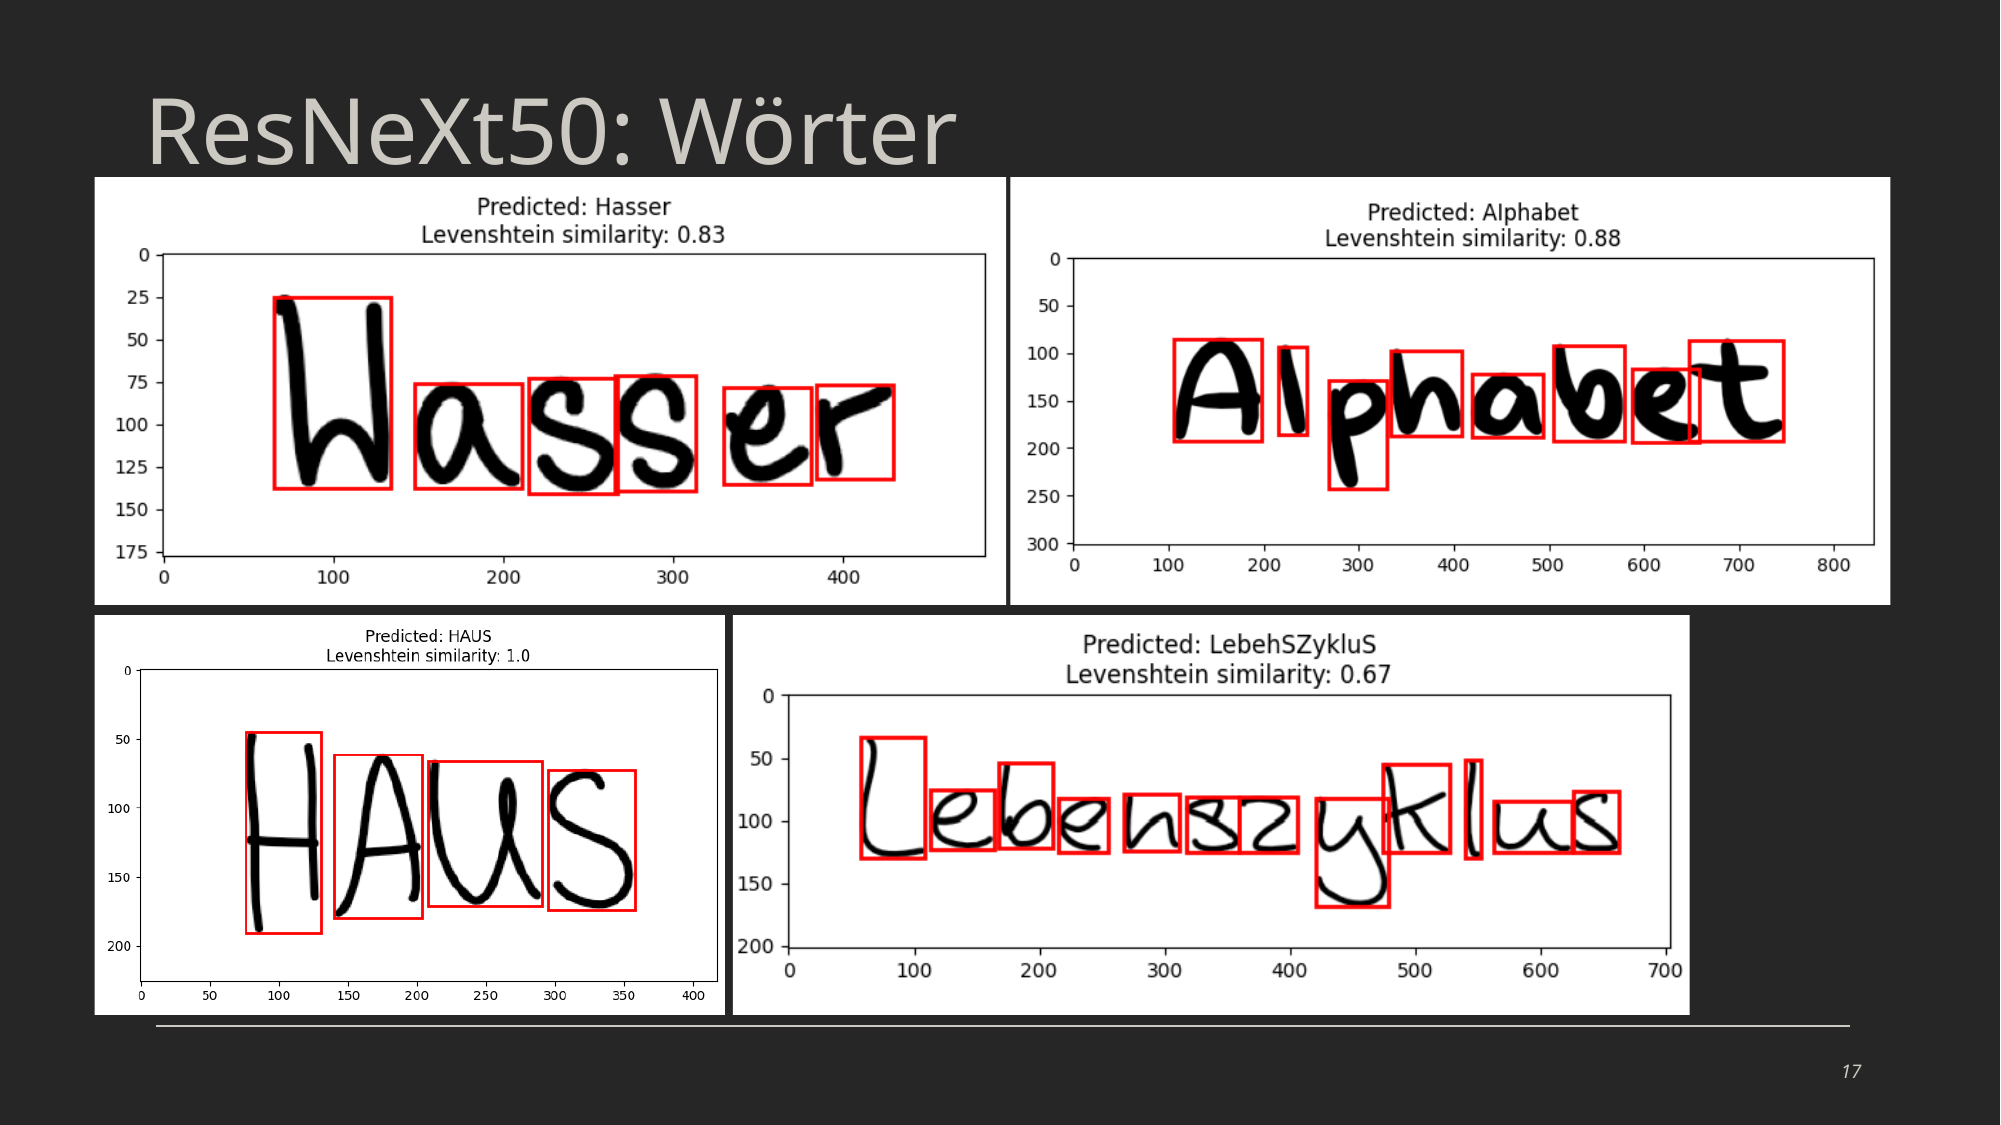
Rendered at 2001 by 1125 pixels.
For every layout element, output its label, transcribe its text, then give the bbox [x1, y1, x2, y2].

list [1010, 177, 1891, 605]
picture [732, 615, 1690, 1015]
slide_number 17 [1775, 1042, 1877, 1103]
picture [94, 177, 1007, 605]
picture [94, 615, 725, 1015]
title ResNeXt50: Wörter [129, 11, 1841, 191]
